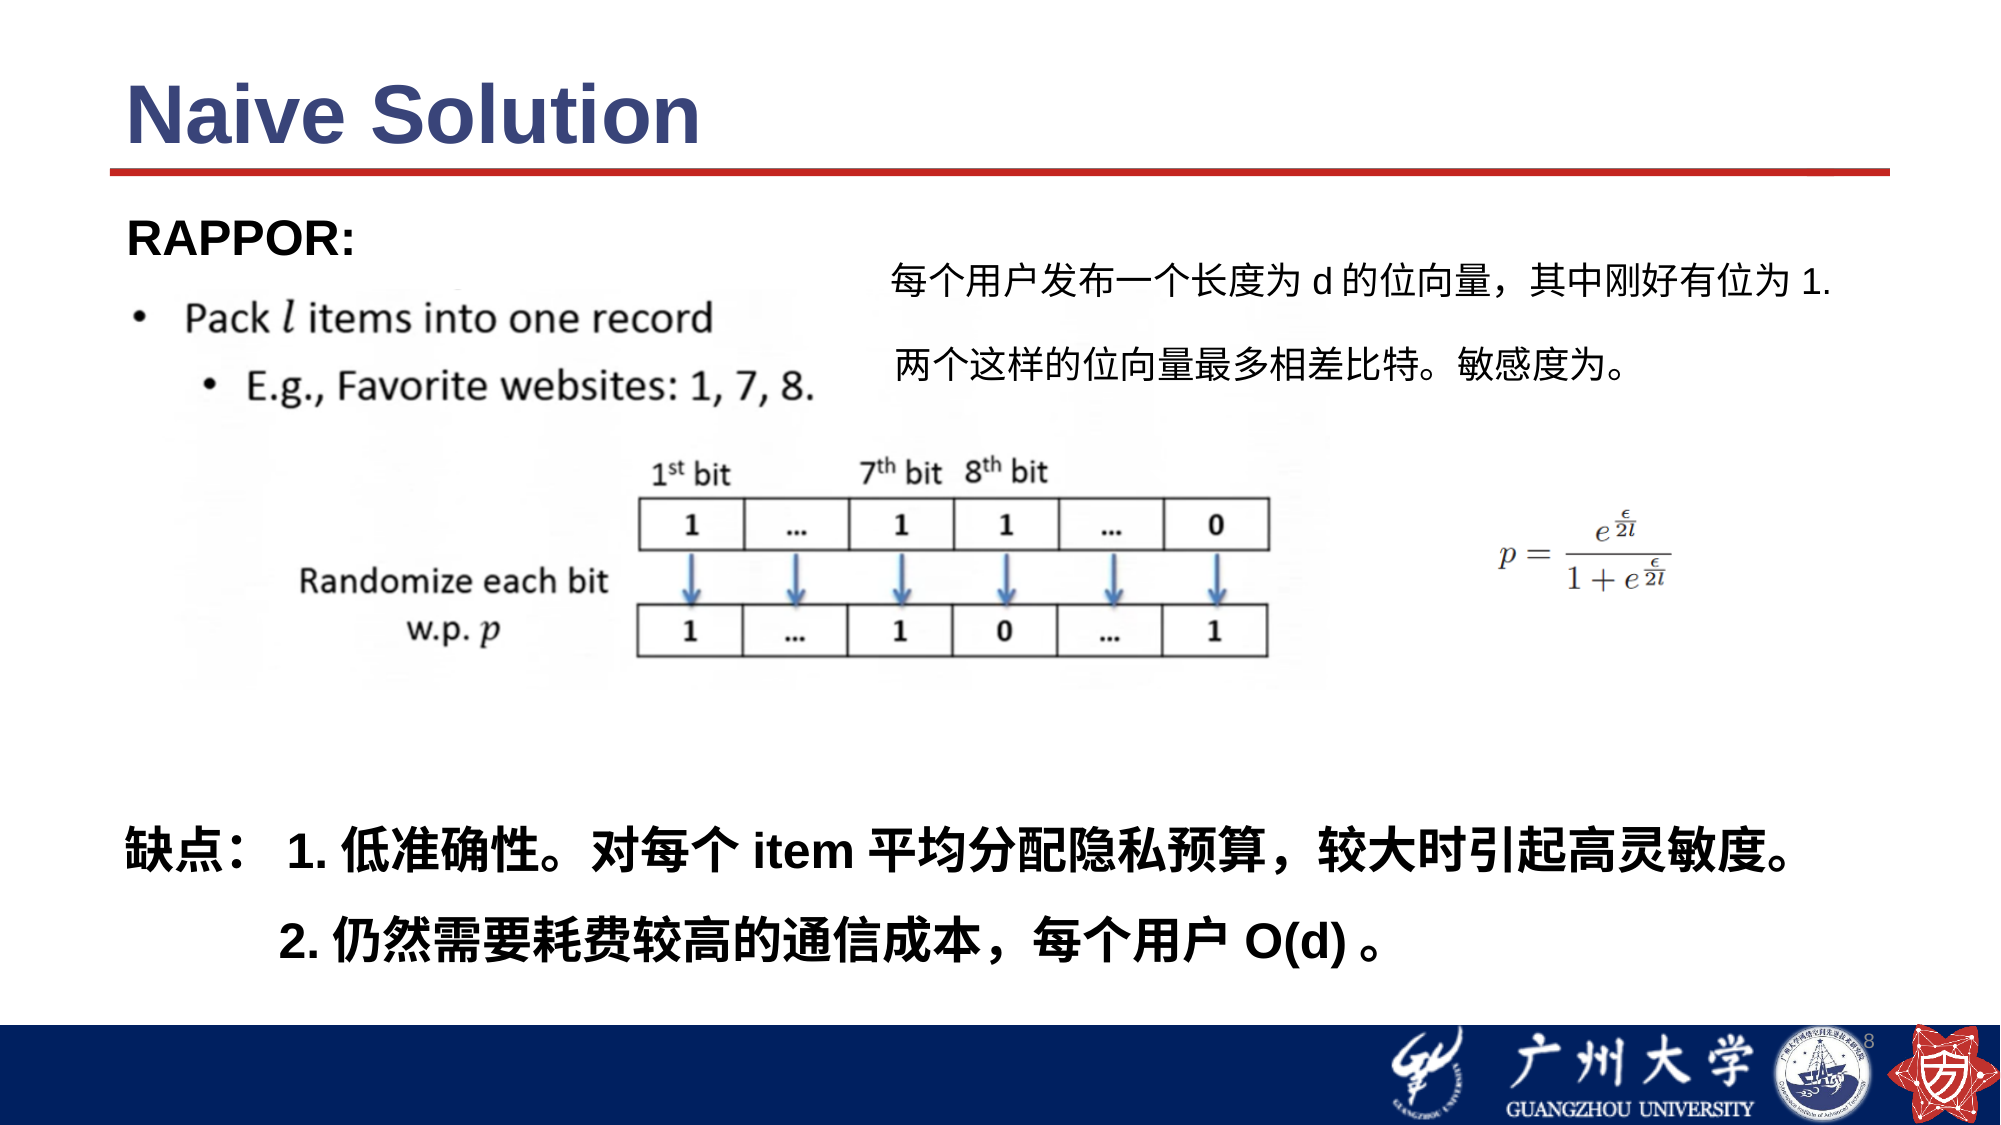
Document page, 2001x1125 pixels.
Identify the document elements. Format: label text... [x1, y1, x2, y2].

text_box RAPPOR: [111, 197, 372, 273]
slide_number 8 [1412, 1022, 1890, 1057]
picture [1378, 1013, 2001, 1125]
picture [119, 289, 1330, 690]
title Naive Solution [109, 0, 1890, 169]
picture [1478, 494, 1694, 613]
